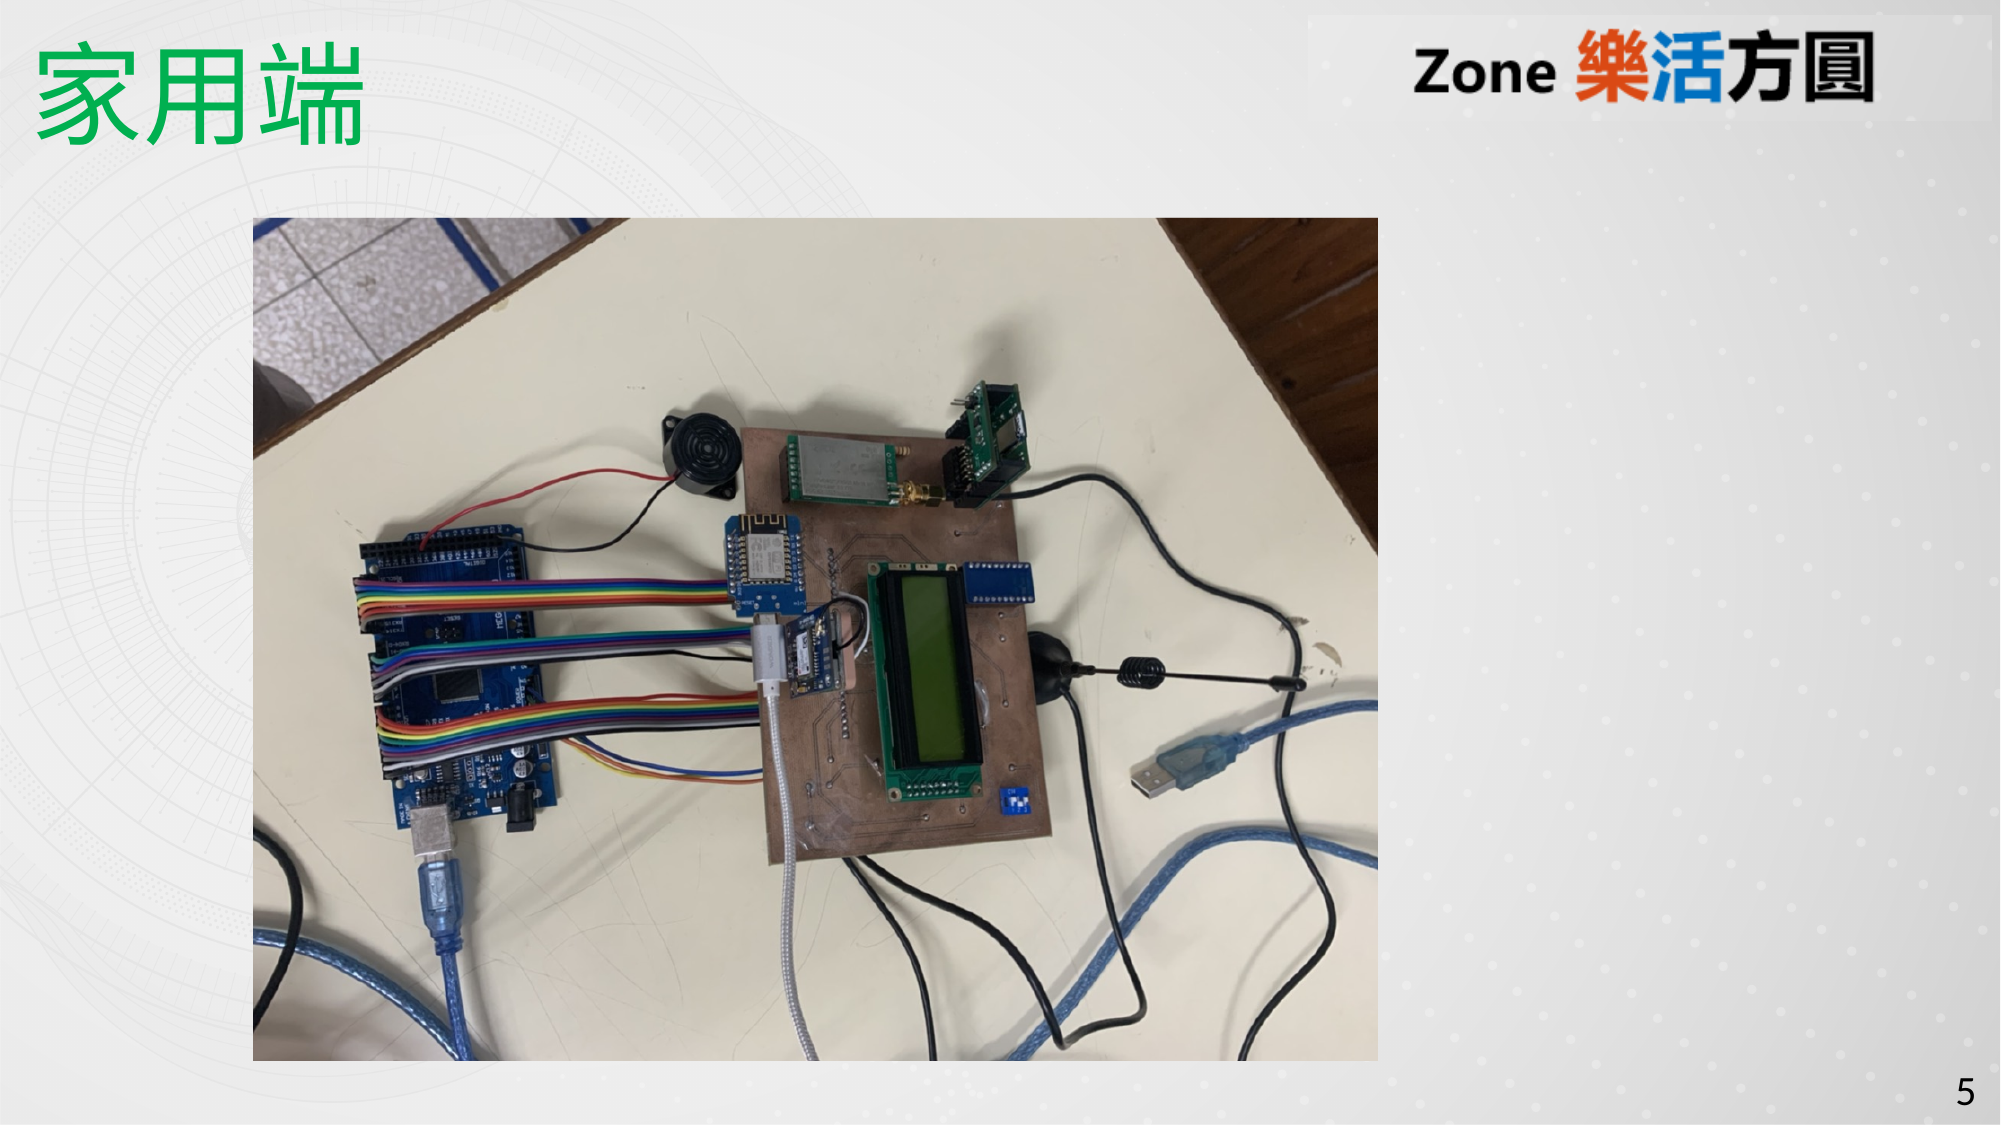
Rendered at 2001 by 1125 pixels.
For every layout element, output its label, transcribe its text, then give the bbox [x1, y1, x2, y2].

text_box 家用端 [15, 16, 452, 107]
picture [0, 0, 2001, 1125]
slide_number 4 [1541, 1058, 1992, 1119]
